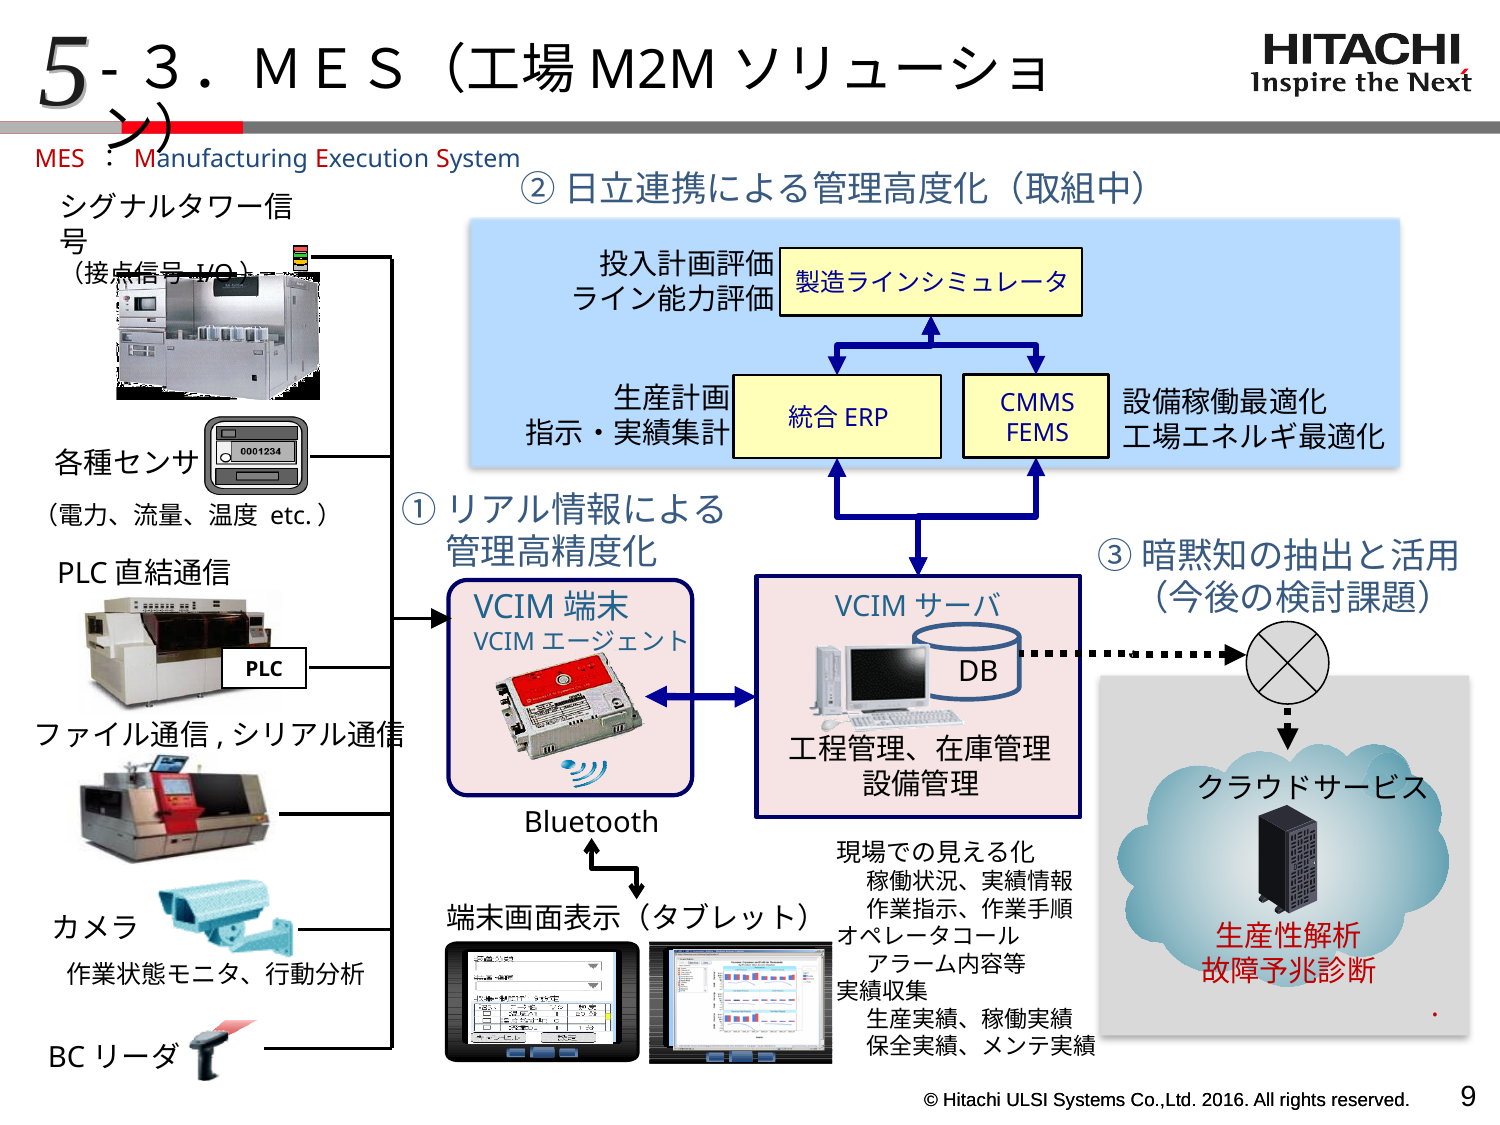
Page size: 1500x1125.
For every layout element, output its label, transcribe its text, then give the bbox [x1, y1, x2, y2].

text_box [818, 476, 937, 558]
text_box VCIM端末 VCIMエージェント [473, 584, 691, 655]
picture [47, 753, 309, 1003]
text_box （電力、流量、温度 etc.） [33, 499, 343, 530]
text_box 作業状態モニタ、行動分析 [314, 958, 366, 989]
text_box 生産計画 指示・実績集計 [525, 379, 731, 450]
text_box 端末画面表示（タブレット） [446, 899, 827, 935]
slide_number 8 [1411, 1073, 1492, 1124]
text_box [1325, 645, 1329, 681]
text_box ②日立連携による管理高度化（取組中） [505, 159, 1182, 217]
text_box クラウドサービス [1195, 769, 1481, 809]
picture [806, 621, 967, 756]
picture [492, 650, 646, 792]
text_box [756, 576, 1080, 818]
text_box 設備稼働最適化 工場エネルギ最適化 [1122, 383, 1387, 454]
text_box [1258, 633, 1318, 693]
text_box [1262, 625, 1313, 630]
text_box MES ： Manufacturing Execution System [31, 138, 531, 181]
text_box PLC直結通信 [57, 553, 232, 589]
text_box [77, 590, 307, 714]
text_box [1100, 675, 1470, 1036]
text_box 製造ラインシミュレータ [779, 247, 1082, 316]
text_box ファイル通信,シリアル通信 [396, 715, 407, 752]
text_box [1226, 743, 1410, 769]
text_box 各種センサ [54, 444, 199, 480]
text_box 工程管理、在庫管理 設備管理 [789, 730, 1053, 801]
text_box [473, 222, 1399, 466]
picture [204, 416, 308, 495]
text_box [583, 845, 645, 892]
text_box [649, 941, 833, 1064]
text_box VCIMサーバ [835, 587, 1029, 628]
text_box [917, 457, 1037, 576]
text_box 統合ERP [733, 375, 941, 458]
text_box [1117, 764, 1253, 936]
text_box シグナルタワー信号 （接点信号 I/O） [59, 188, 310, 288]
text_box BCリーダ [47, 1037, 181, 1073]
picture [1258, 804, 1318, 915]
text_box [854, 298, 914, 393]
text_box [448, 579, 685, 796]
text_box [188, 1018, 258, 1081]
text_box ①リアル情報による 管理高精度化 [396, 480, 743, 579]
text_box [971, 628, 1020, 694]
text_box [447, 944, 637, 1060]
text_box 投入計画評価 ライン能力評価 [570, 245, 775, 316]
text_box 5 [29, 0, 156, 129]
text_box [651, 592, 693, 693]
text_box 生産性解析 故障予兆診断 . [1138, 917, 1439, 1035]
text_box 作業状態モニタ、行動分析 [66, 958, 137, 989]
text_box ファイル通信,シリアル通信 [33, 715, 387, 752]
text_box [1246, 659, 1251, 682]
text_box [1321, 809, 1449, 917]
text_box カメラ [51, 909, 137, 945]
text_box CMMS FEMS [963, 374, 1109, 458]
text_box ③暗黙知の抽出と活用 （今後の検討課題） [1082, 526, 1476, 625]
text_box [953, 292, 1014, 398]
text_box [116, 244, 320, 401]
text_box DB [971, 651, 1012, 700]
text_box -３．ＭＥＳ（工場M2Mソリューション） [158, 31, 1152, 106]
text_box Bluetooth [523, 802, 660, 838]
text_box 現場での見える化 稼働状況、実績情報 作業指示、作業手順 オペレータコール アラーム内容等 実績収集 生産実績、稼働実績 保全実績、メンテ実績 [836, 836, 1097, 1060]
text_box [619, 704, 693, 796]
text_box [1247, 643, 1251, 656]
